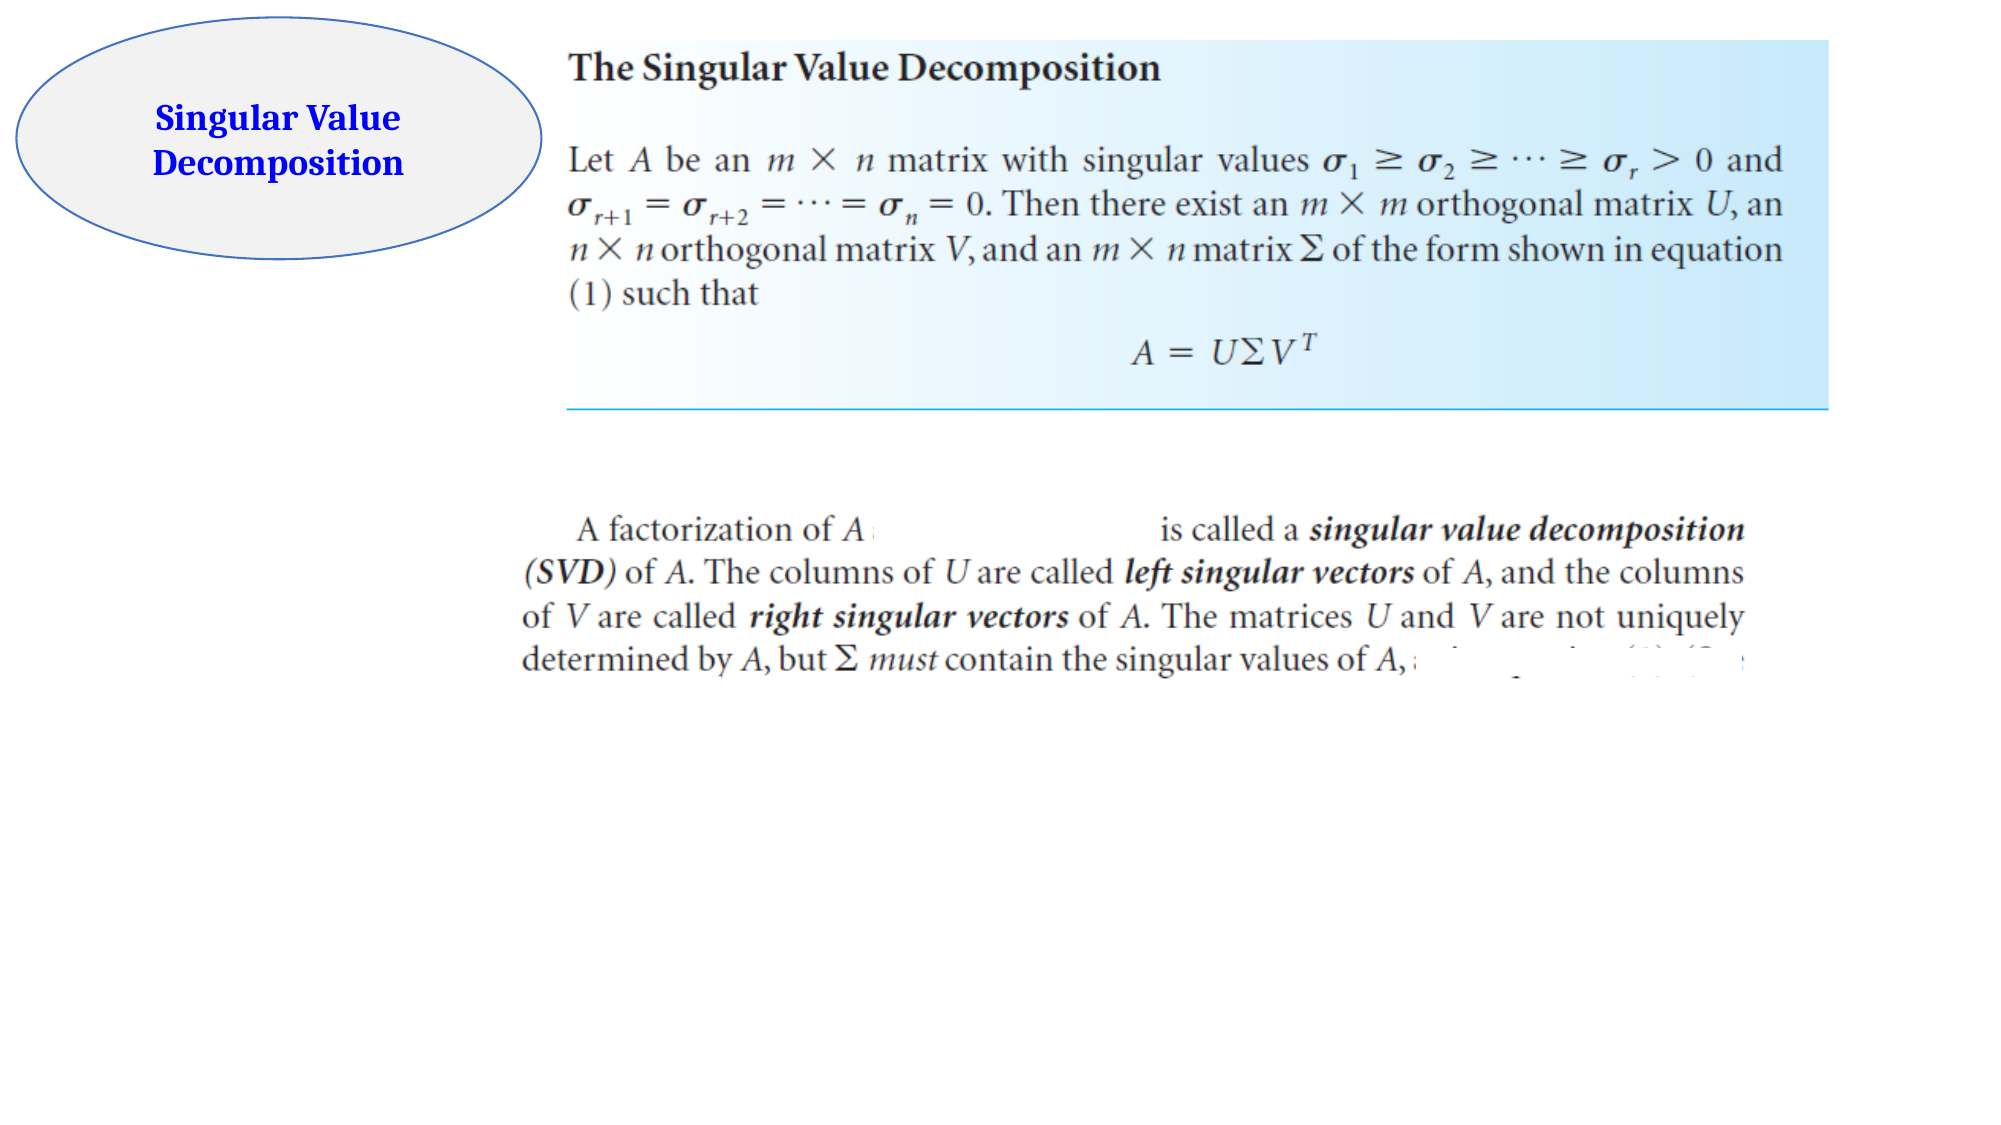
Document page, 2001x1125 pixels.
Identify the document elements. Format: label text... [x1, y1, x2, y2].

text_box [458, 480, 1765, 760]
text_box Singular Value Decomposition [15, 16, 543, 261]
picture [551, 40, 1846, 422]
